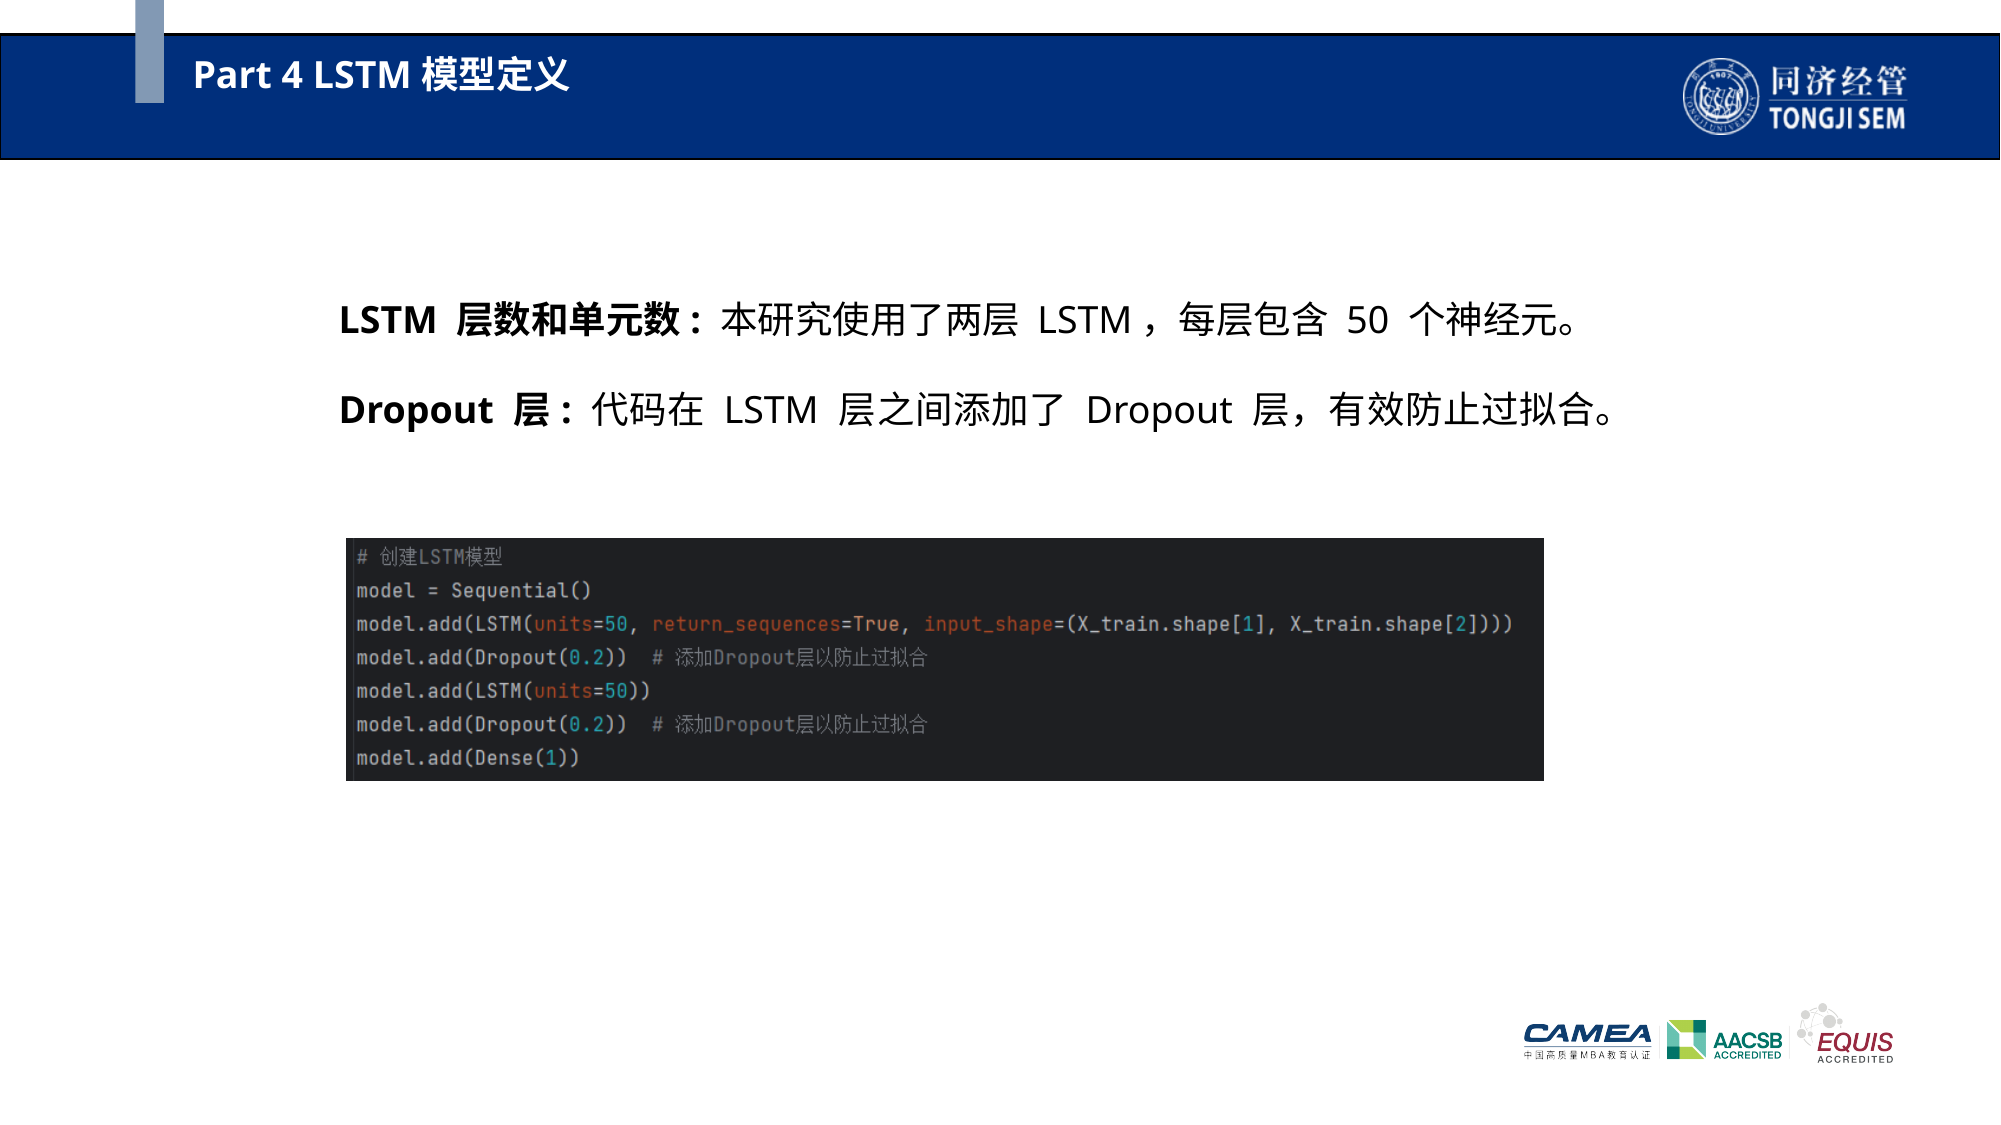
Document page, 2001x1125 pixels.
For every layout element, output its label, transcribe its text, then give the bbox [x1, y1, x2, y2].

text_box [0, 33, 2000, 160]
picture [1683, 58, 1912, 135]
text_box Part 4 LSTM模型定义 [192, 50, 625, 96]
picture [1524, 1003, 1893, 1063]
text_box LSTM 层数和单元数: 本研究使用了两层 LSTM，每层包含 50 个神经元。 Dropout 层: 代码在 LSTM 层之间添加了 Dropout 层，有效防止过拟合。 [280, 288, 1611, 439]
picture [346, 538, 1544, 781]
text_box [134, 0, 165, 104]
